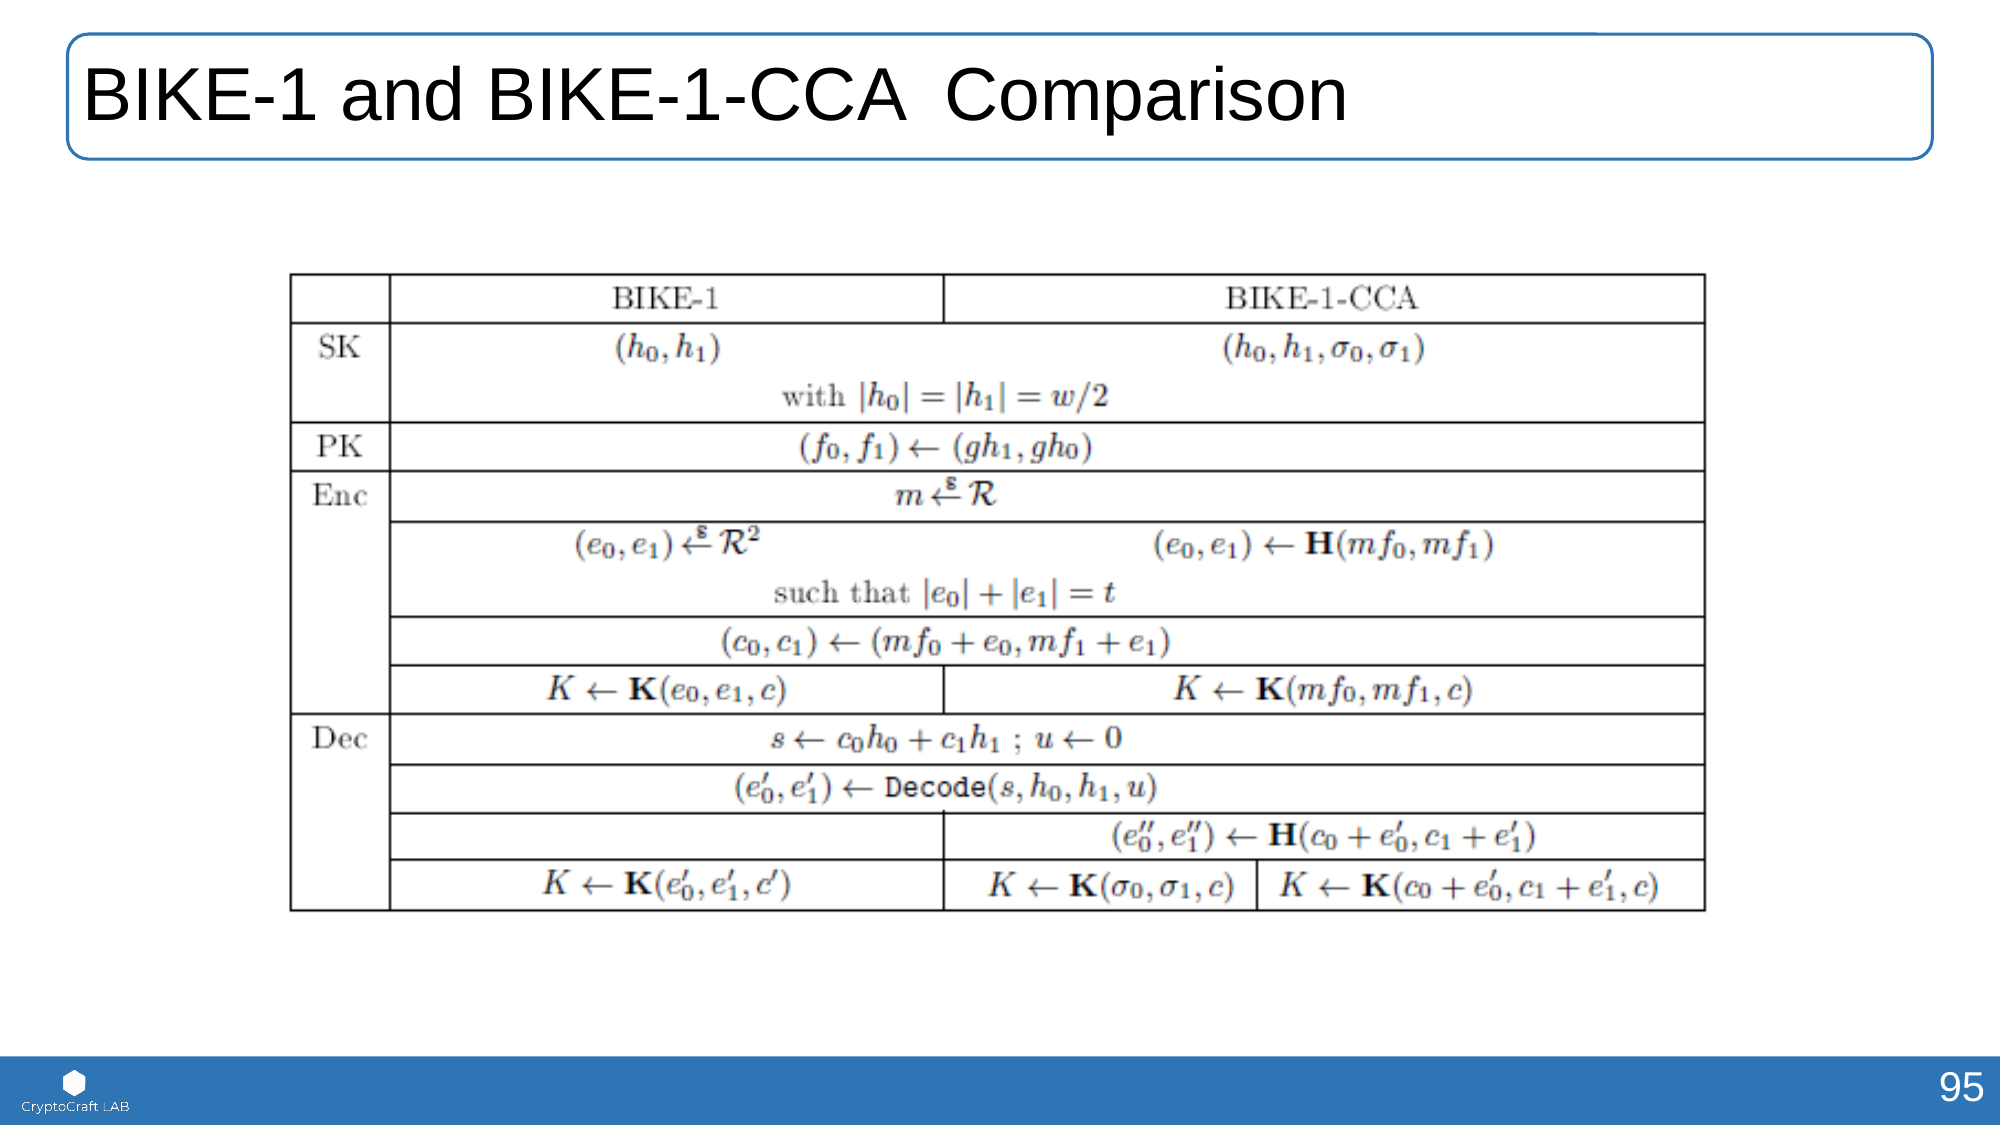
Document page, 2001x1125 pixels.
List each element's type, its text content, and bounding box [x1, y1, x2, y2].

picture [13, 1061, 138, 1123]
title BIKE-1 and BIKE-1-CCA Comparison [67, 34, 1933, 160]
picture [277, 263, 1722, 921]
